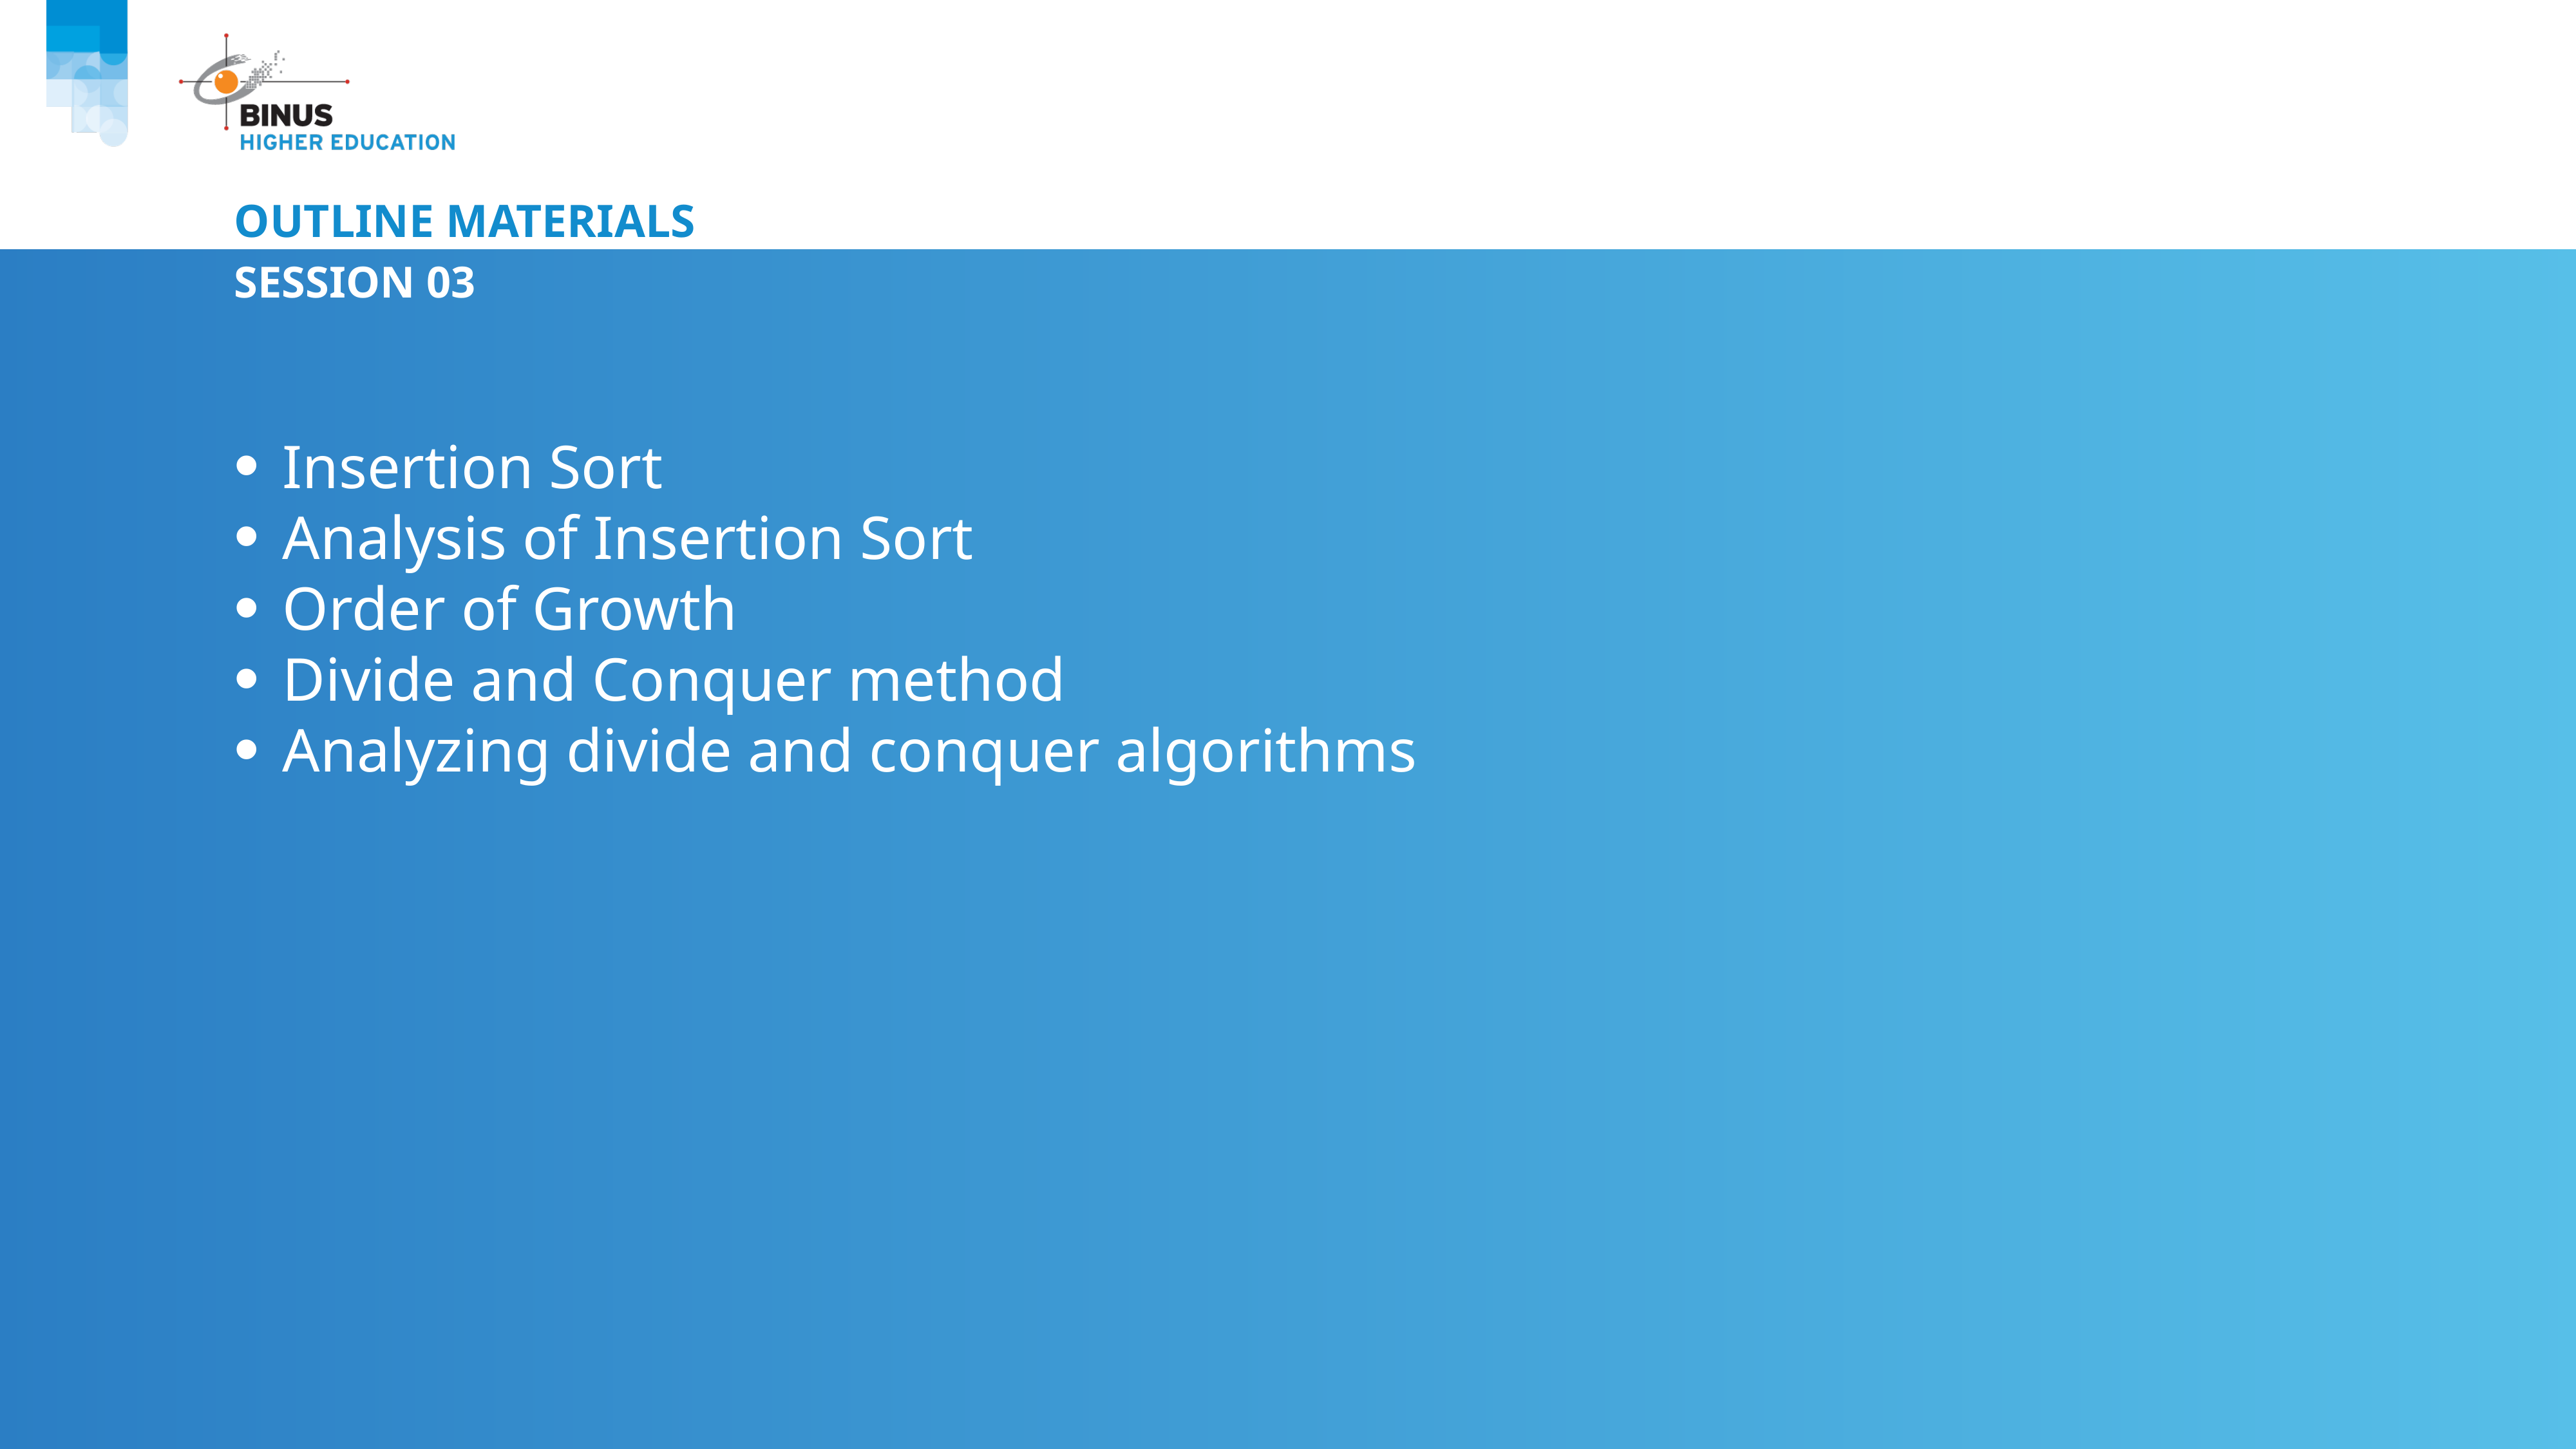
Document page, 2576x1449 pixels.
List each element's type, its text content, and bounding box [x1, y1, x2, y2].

list Insertion Sort Analysis of Insertion Sort Order of Growth Divide and Conquer method Analyzing divide and conquer algorithms [228, 423, 2349, 1252]
list Session 03 [228, 255, 1262, 341]
title Outline Materials [228, 197, 1784, 252]
picture [46, 0, 455, 154]
